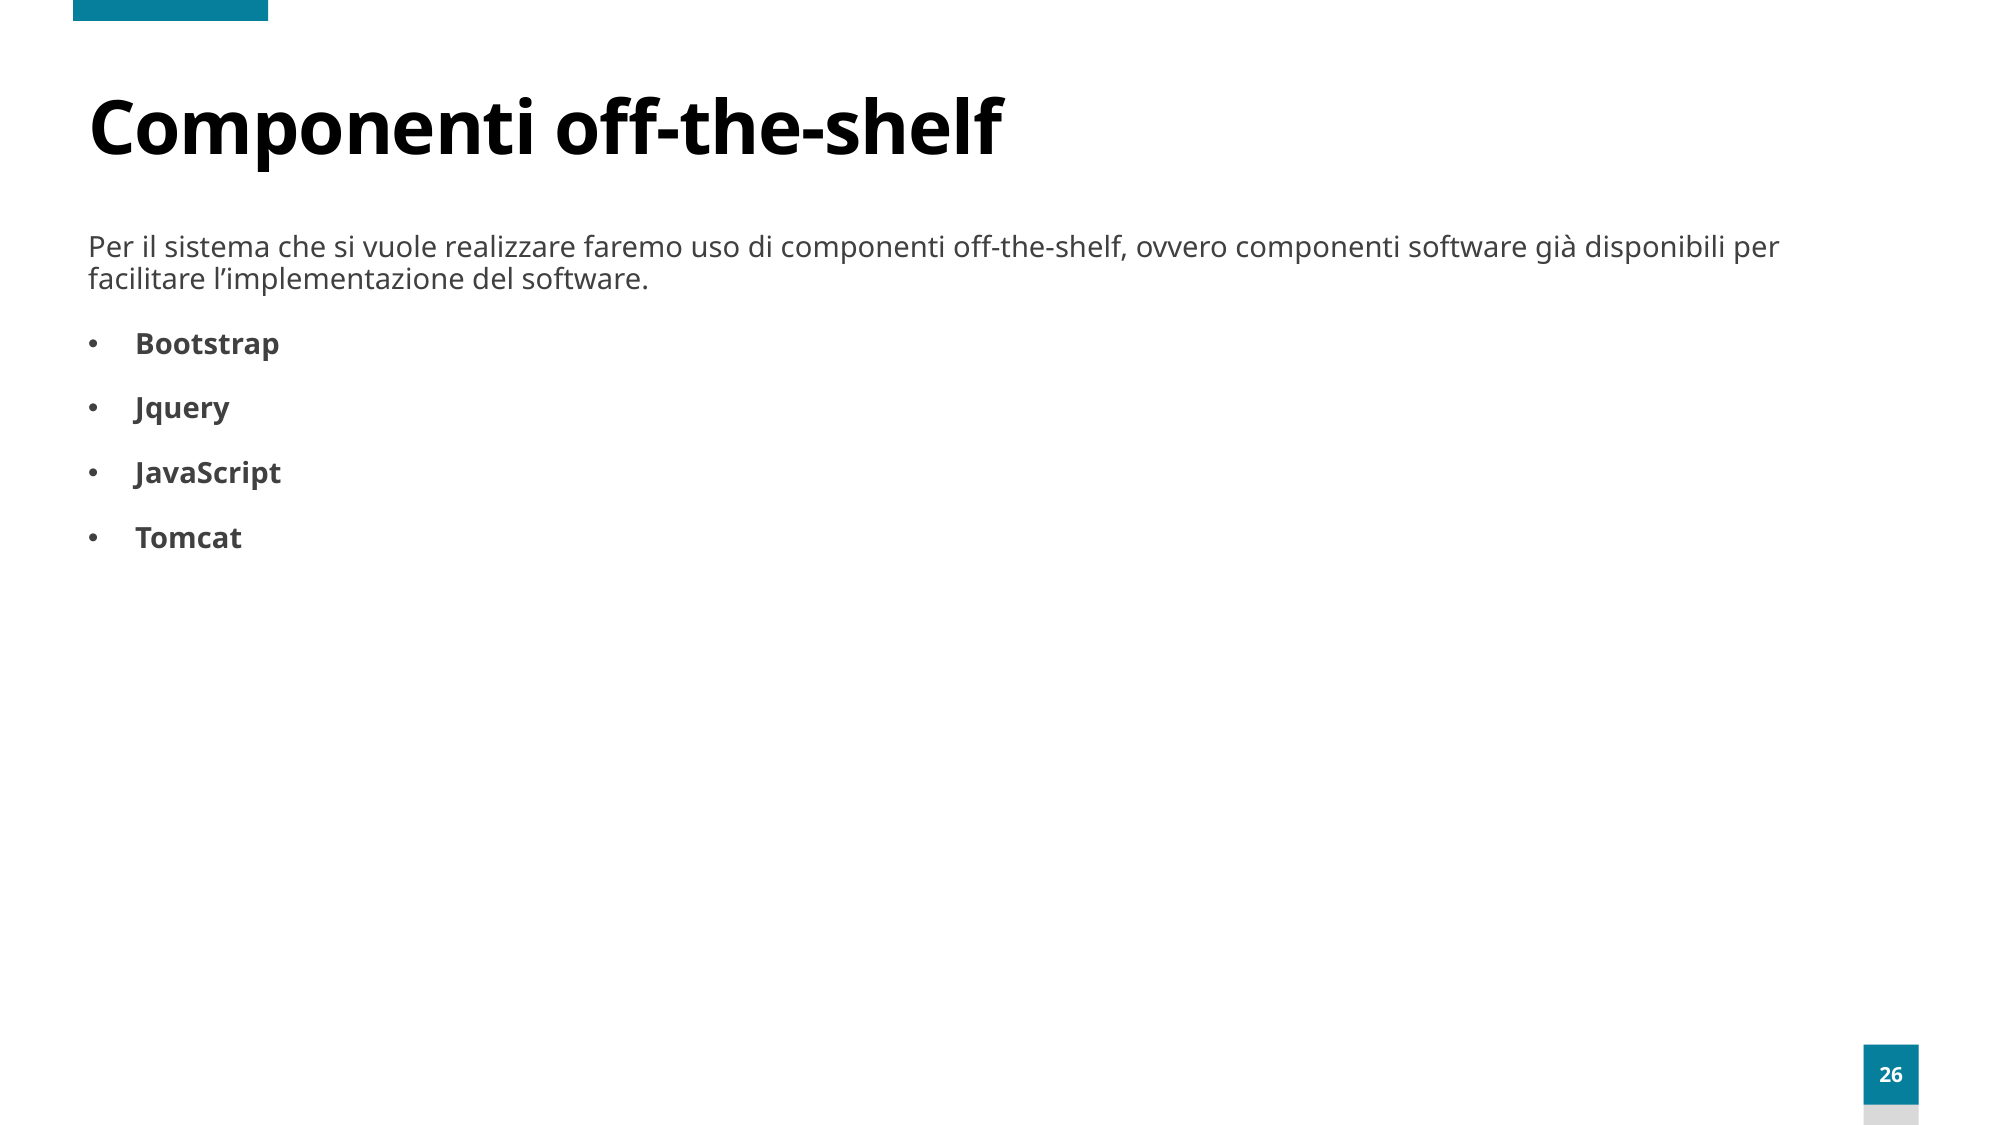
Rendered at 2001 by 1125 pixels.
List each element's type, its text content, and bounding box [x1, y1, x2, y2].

title Componenti off-the-shelf [73, 82, 1907, 179]
text_box Per il sistema che si vuole realizzare faremo uso di componenti off-the-shelf, ovvero componenti software già disponibili per facilitare l’implementazione del software. Bootstrap Jquery JavaScript Tomcat [73, 225, 1907, 857]
